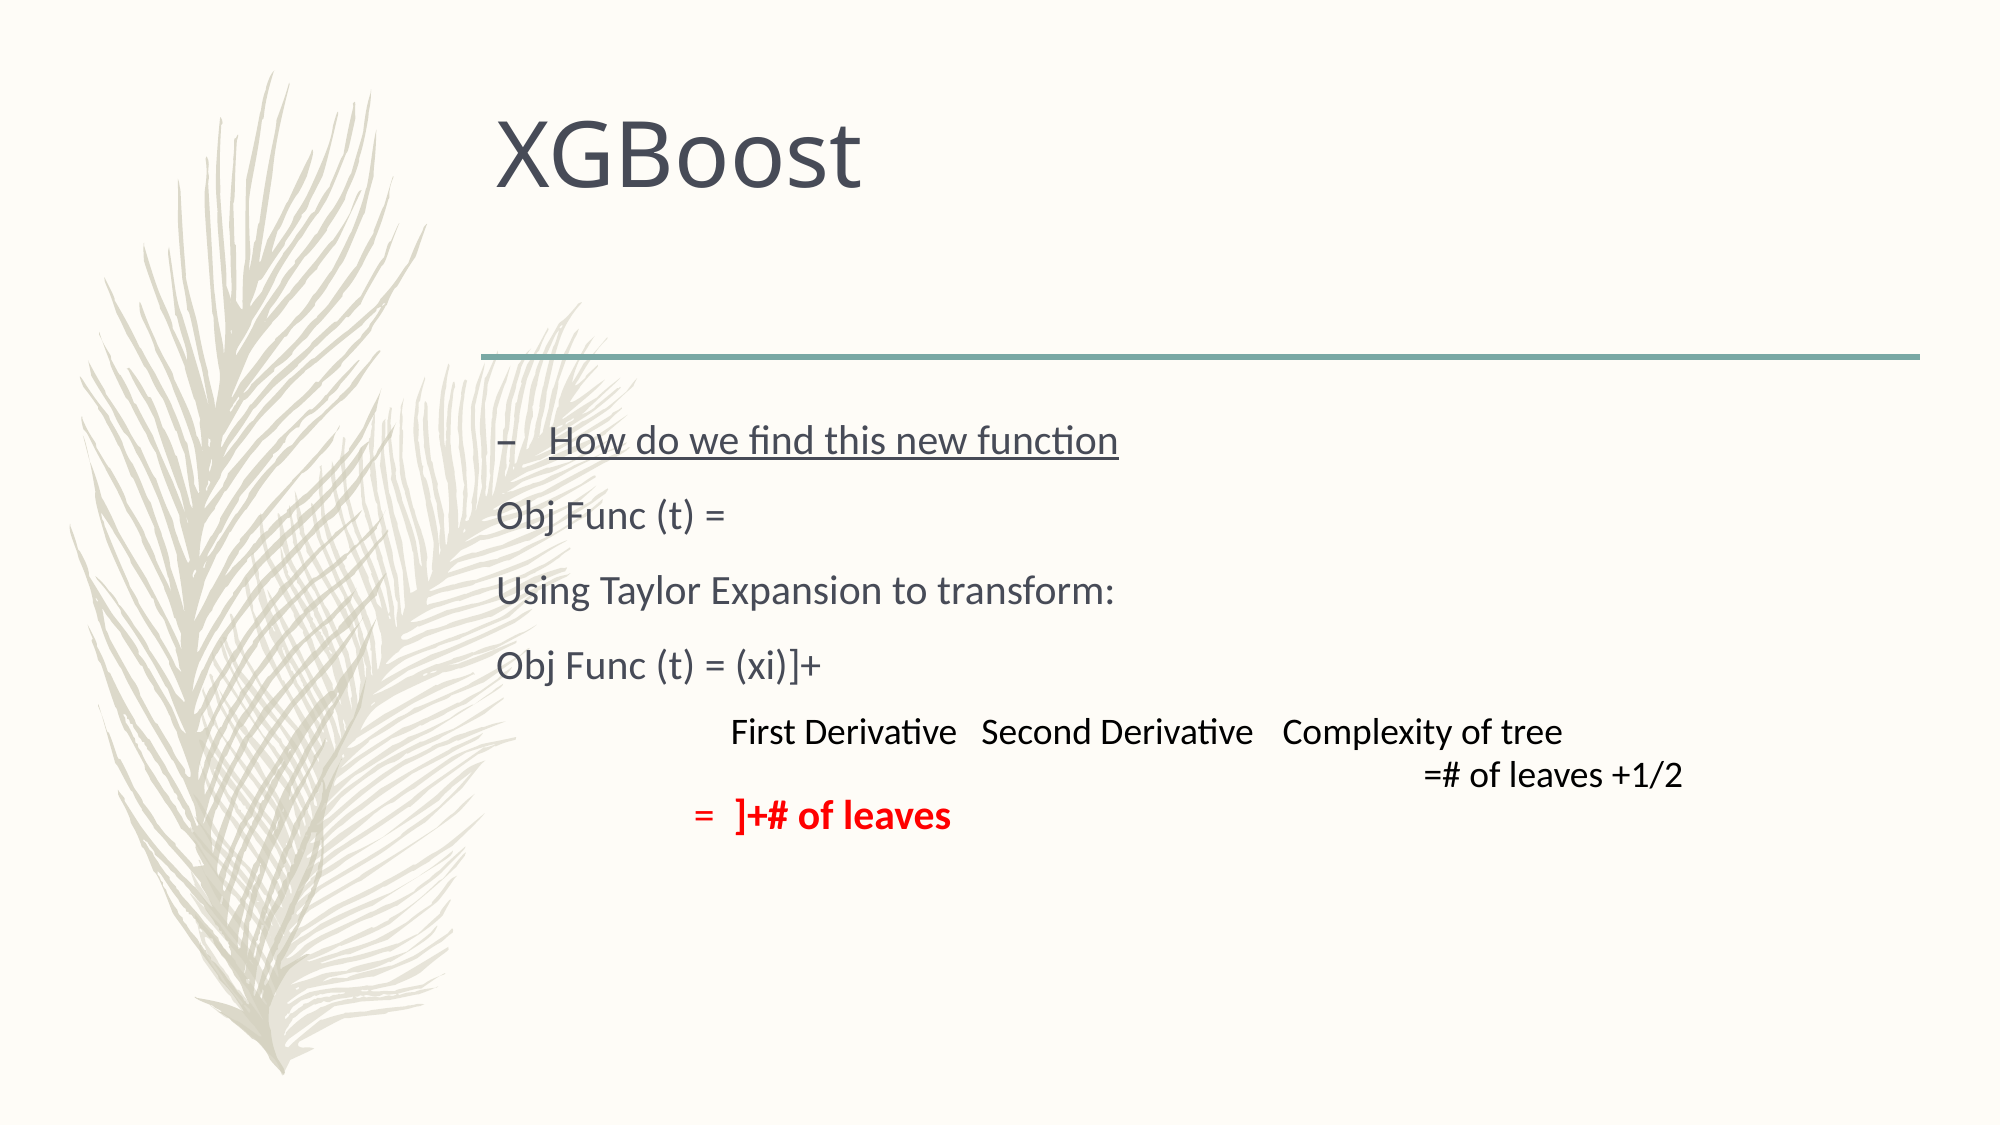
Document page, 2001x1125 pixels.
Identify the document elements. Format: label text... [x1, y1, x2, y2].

text_box Complexity of tree [1267, 699, 1619, 760]
title XGBoost [481, 93, 1920, 350]
text_box First Derivative [716, 699, 1068, 760]
text_box Second Derivative [1068, 699, 1267, 760]
